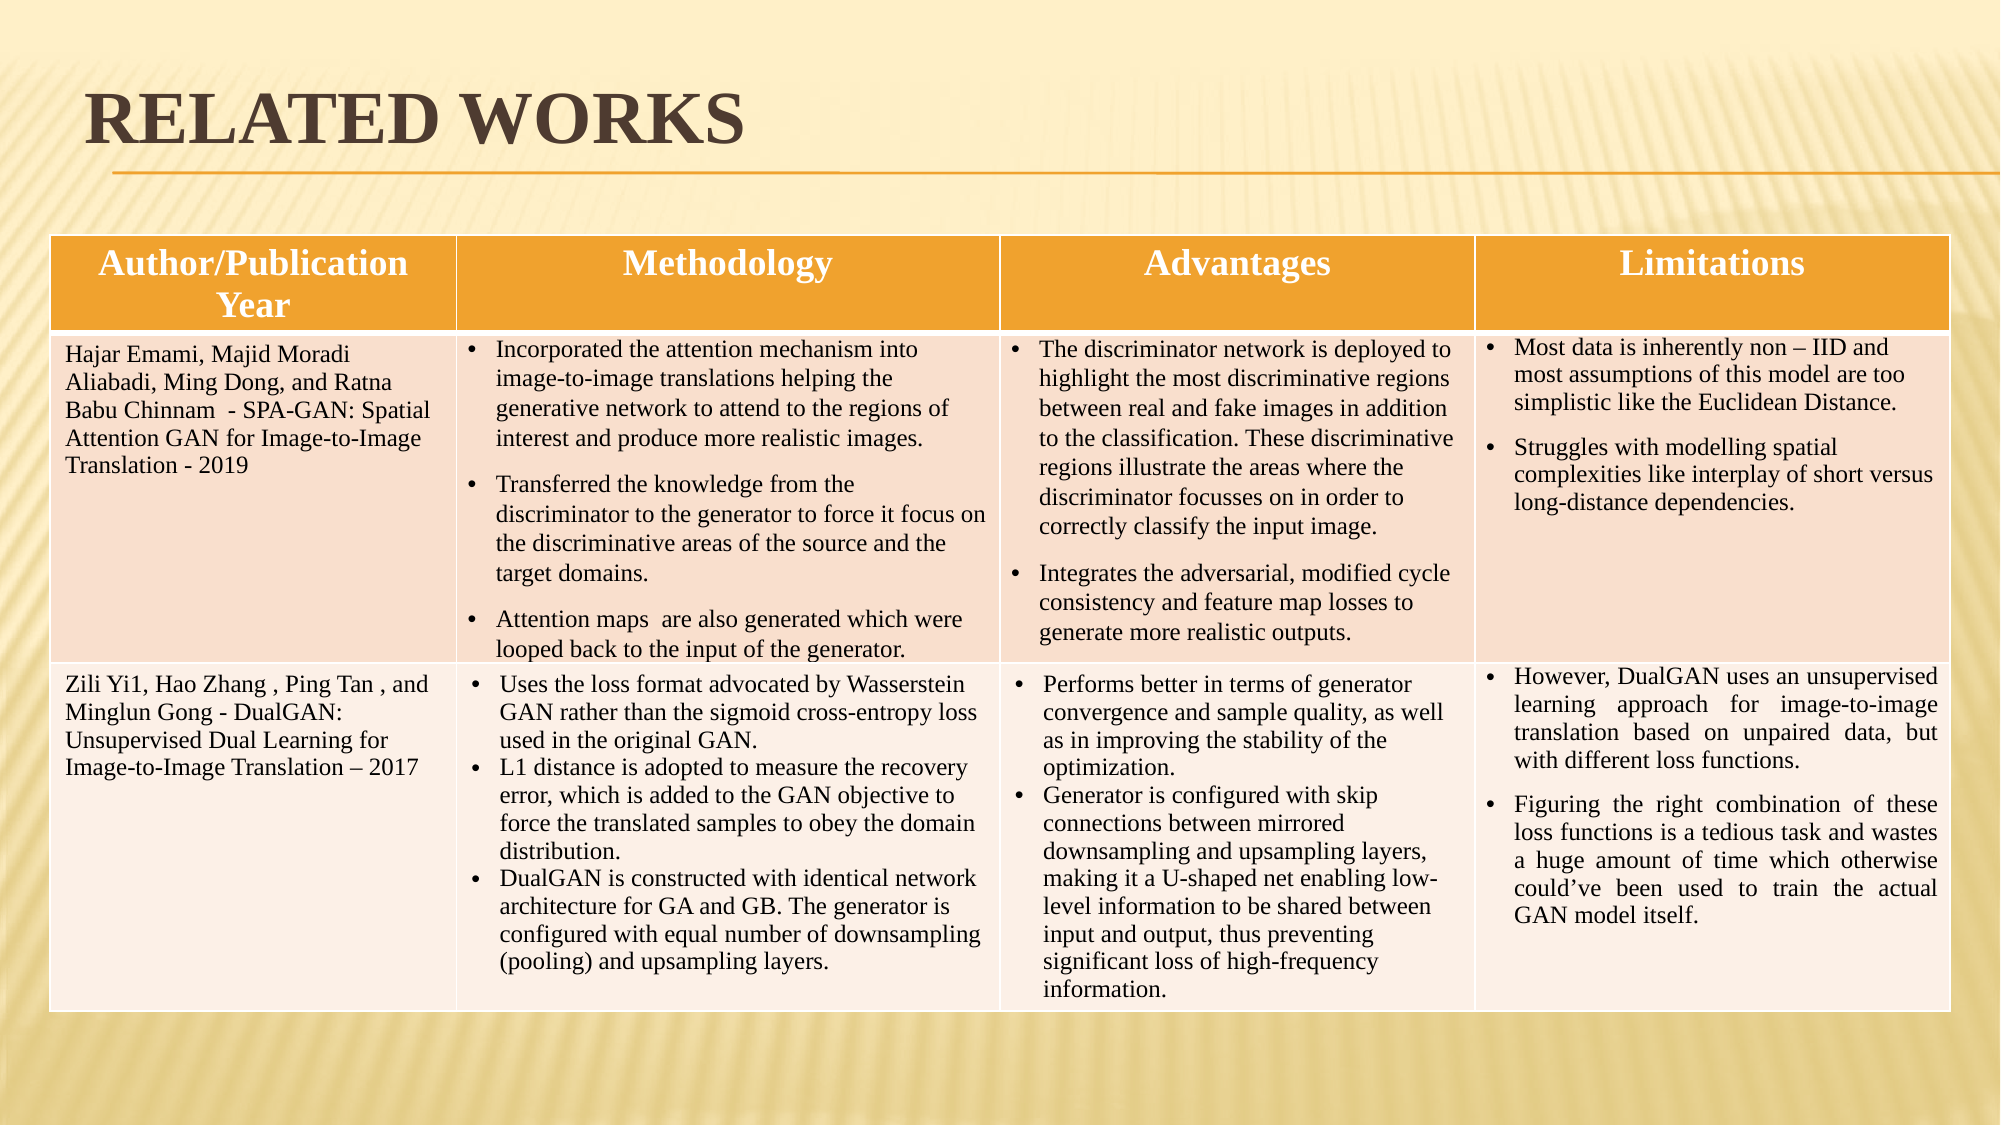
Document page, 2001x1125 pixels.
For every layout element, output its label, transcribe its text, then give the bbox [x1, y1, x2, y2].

table_header Limitations [1476, 236, 1949, 330]
table_cell However, DualGAN uses an unsupervised learning approach for image-to-image translation based on unpaired data, but with different loss functions. Figuring the right combination of these loss functions is a tedious task and wastes a huge amount of time which otherwise could’ve been used to train the actual GAN model itself. [1476, 664, 1949, 1010]
table_cell Zili Yi1, Hao Zhang , Ping Tan , and Minglun Gong - DualGAN: Unsupervised Dual Learning for Image-to-Image Translation – 2017 [51, 664, 456, 1010]
table_cell Most data is inherently non – IID and most assumptions of this model are too simplistic like the Euclidean Distance. Struggles with modelling spatial complexities like interplay of short versus long-distance dependencies. [1476, 336, 1949, 662]
table_cell The discriminator network is deployed to highlight the most discriminative regions between real and fake images in addition to the classification. These discriminative regions illustrate the areas where the discriminator focusses on in order to correctly classify the input image. Integrates the adversarial, modified cycle consistency and feature map losses to generate more realistic outputs. [1001, 336, 1474, 662]
table_header Methodology [457, 236, 999, 330]
title RELATED WORKS [69, 44, 1970, 183]
table_header Advantages [1001, 236, 1474, 330]
table_header Author/Publication Year [51, 236, 456, 330]
table_cell Uses the loss format advocated by Wasserstein GAN rather than the sigmoid cross-entropy loss used in the original GAN. L1 distance is adopted to measure the recovery error, which is added to the GAN objective to force the translated samples to obey the domain distribution. DualGAN is constructed with identical network architecture for GA and GB. The generator is configured with equal number of downsampling (pooling) and upsampling layers. [457, 664, 999, 1010]
table_cell Incorporated the attention mechanism into image-to-image translations helping the generative network to attend to the regions of interest and produce more realistic images. Transferred the knowledge from the discriminator to the generator to force it focus on the discriminative areas of the source and the target domains. Attention maps are also generated which were looped back to the input of the generator. [457, 336, 999, 662]
table_cell Hajar Emami, Majid Moradi Aliabadi, Ming Dong, and Ratna Babu Chinnam - SPA-GAN: Spatial Attention GAN for Image-to-Image Translation - 2019 [51, 336, 456, 662]
table_cell Performs better in terms of generator convergence and sample quality, as well as in improving the stability of the optimization. Generator is configured with skip connections between mirrored downsampling and upsampling layers, making it a U-shaped net enabling low-level information to be shared between input and output, thus preventing significant loss of high-frequency information. [1001, 664, 1474, 1010]
